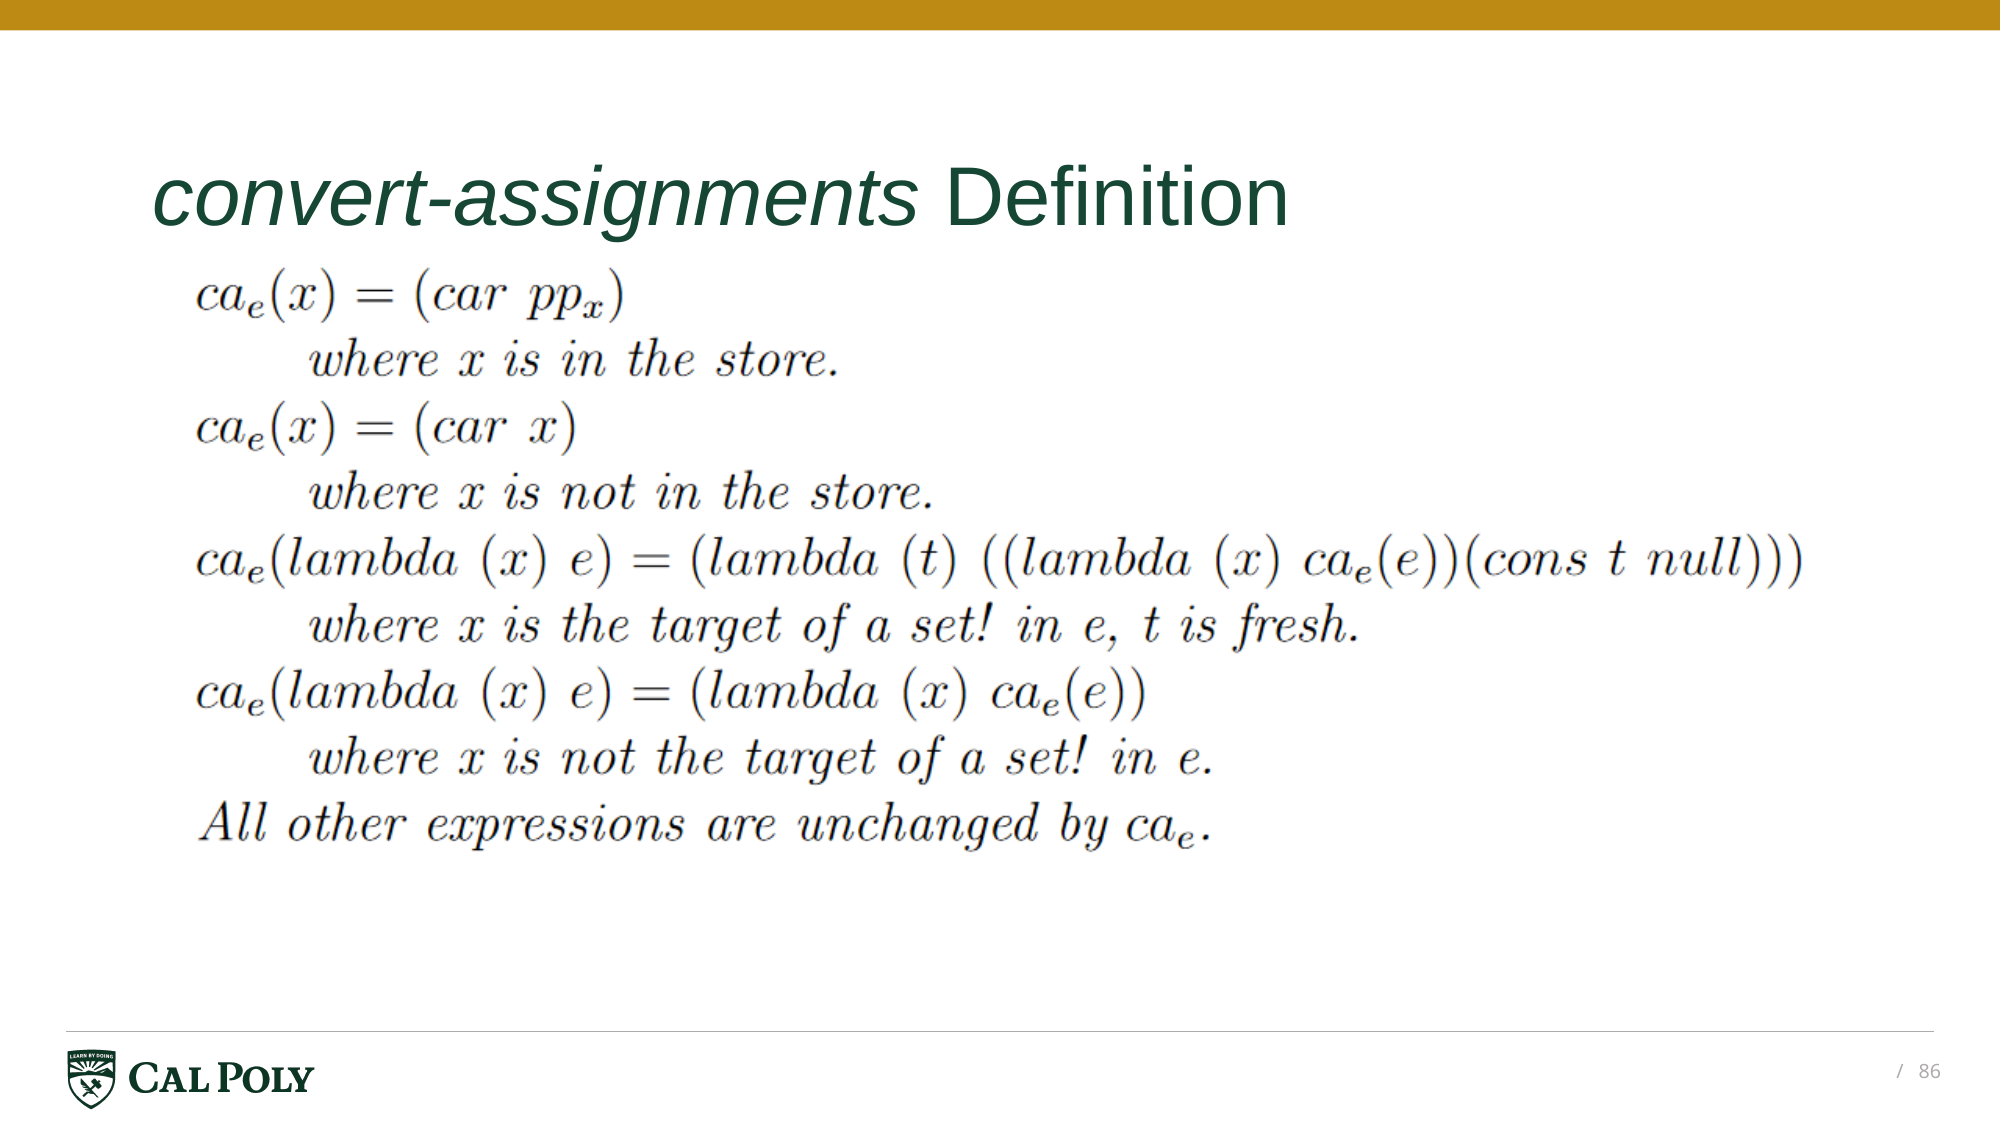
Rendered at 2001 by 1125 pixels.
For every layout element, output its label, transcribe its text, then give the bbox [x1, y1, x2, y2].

picture [43, 1025, 338, 1125]
slide_number / 86 [1866, 1041, 1956, 1102]
title convert-assignments Definition [137, 147, 1888, 250]
picture [180, 265, 1820, 860]
